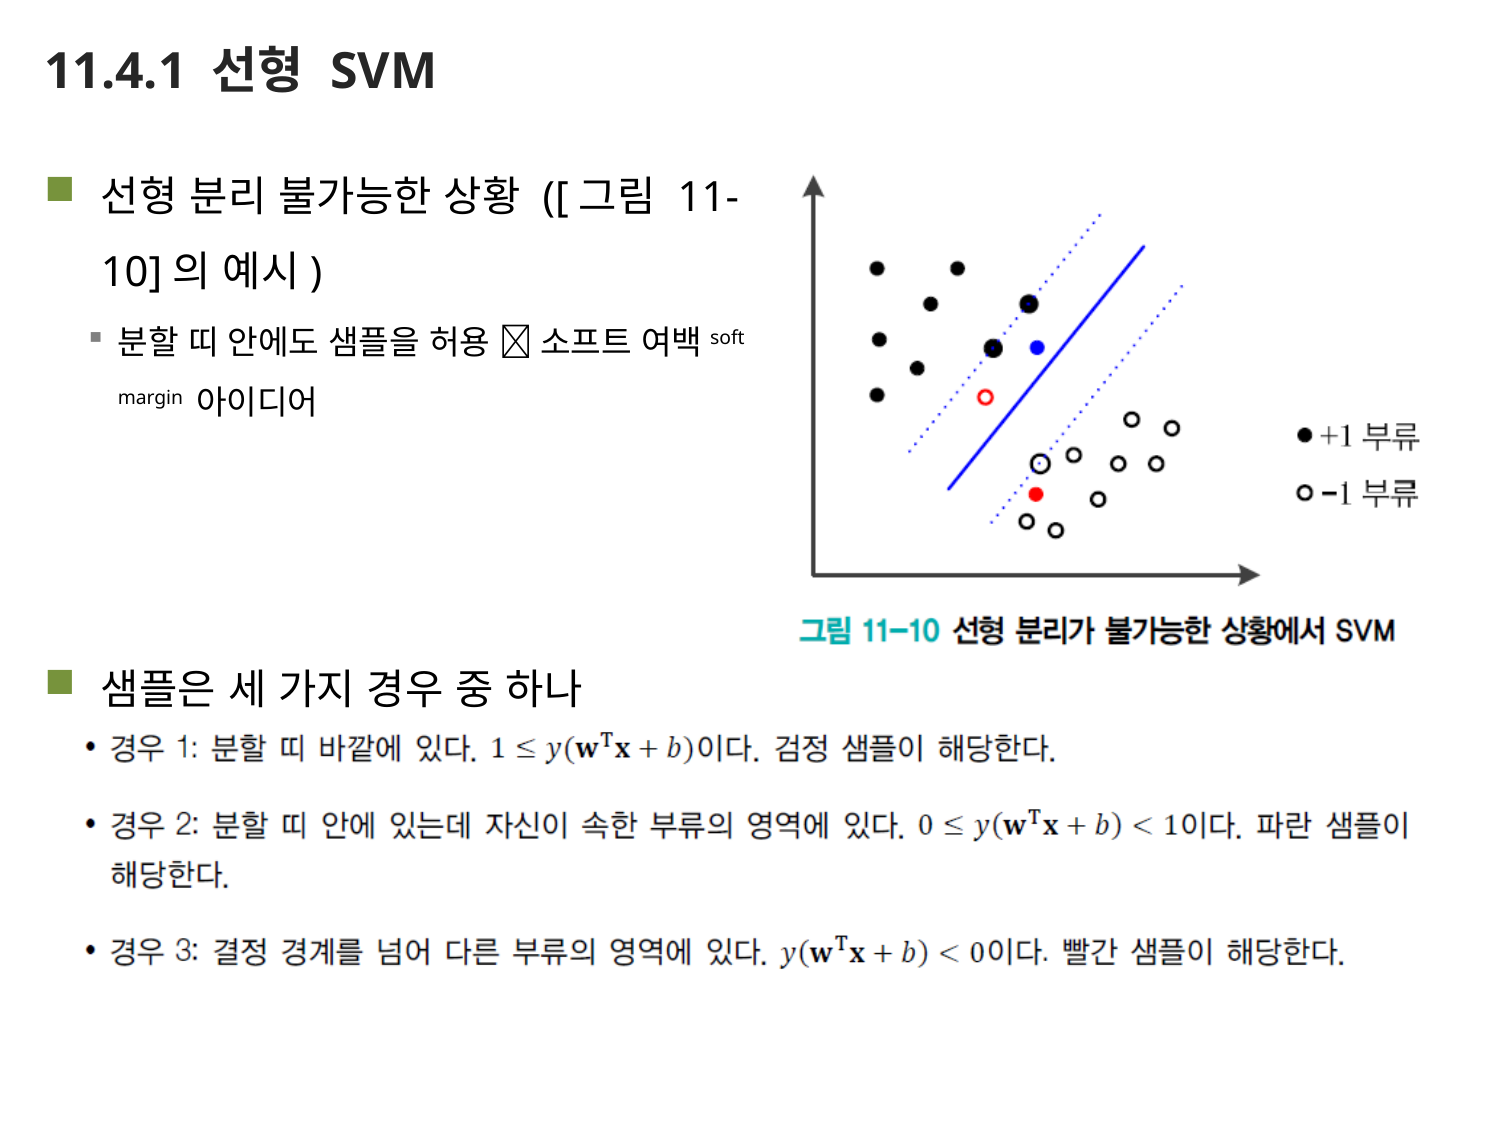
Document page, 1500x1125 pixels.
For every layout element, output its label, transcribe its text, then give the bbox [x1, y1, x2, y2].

picture [76, 727, 1424, 977]
title 11.4.1 선형 SVM [29, 23, 1448, 114]
picture [791, 172, 1424, 646]
list 선형 분리 불가능한 상황 ([그림 11-10]의 예시) 분할 띠 안에도 샘플을 허용  소프트 여백soft margin 아이디어 샘플은 세 가지 경우 중 하나 [29, 136, 774, 1083]
